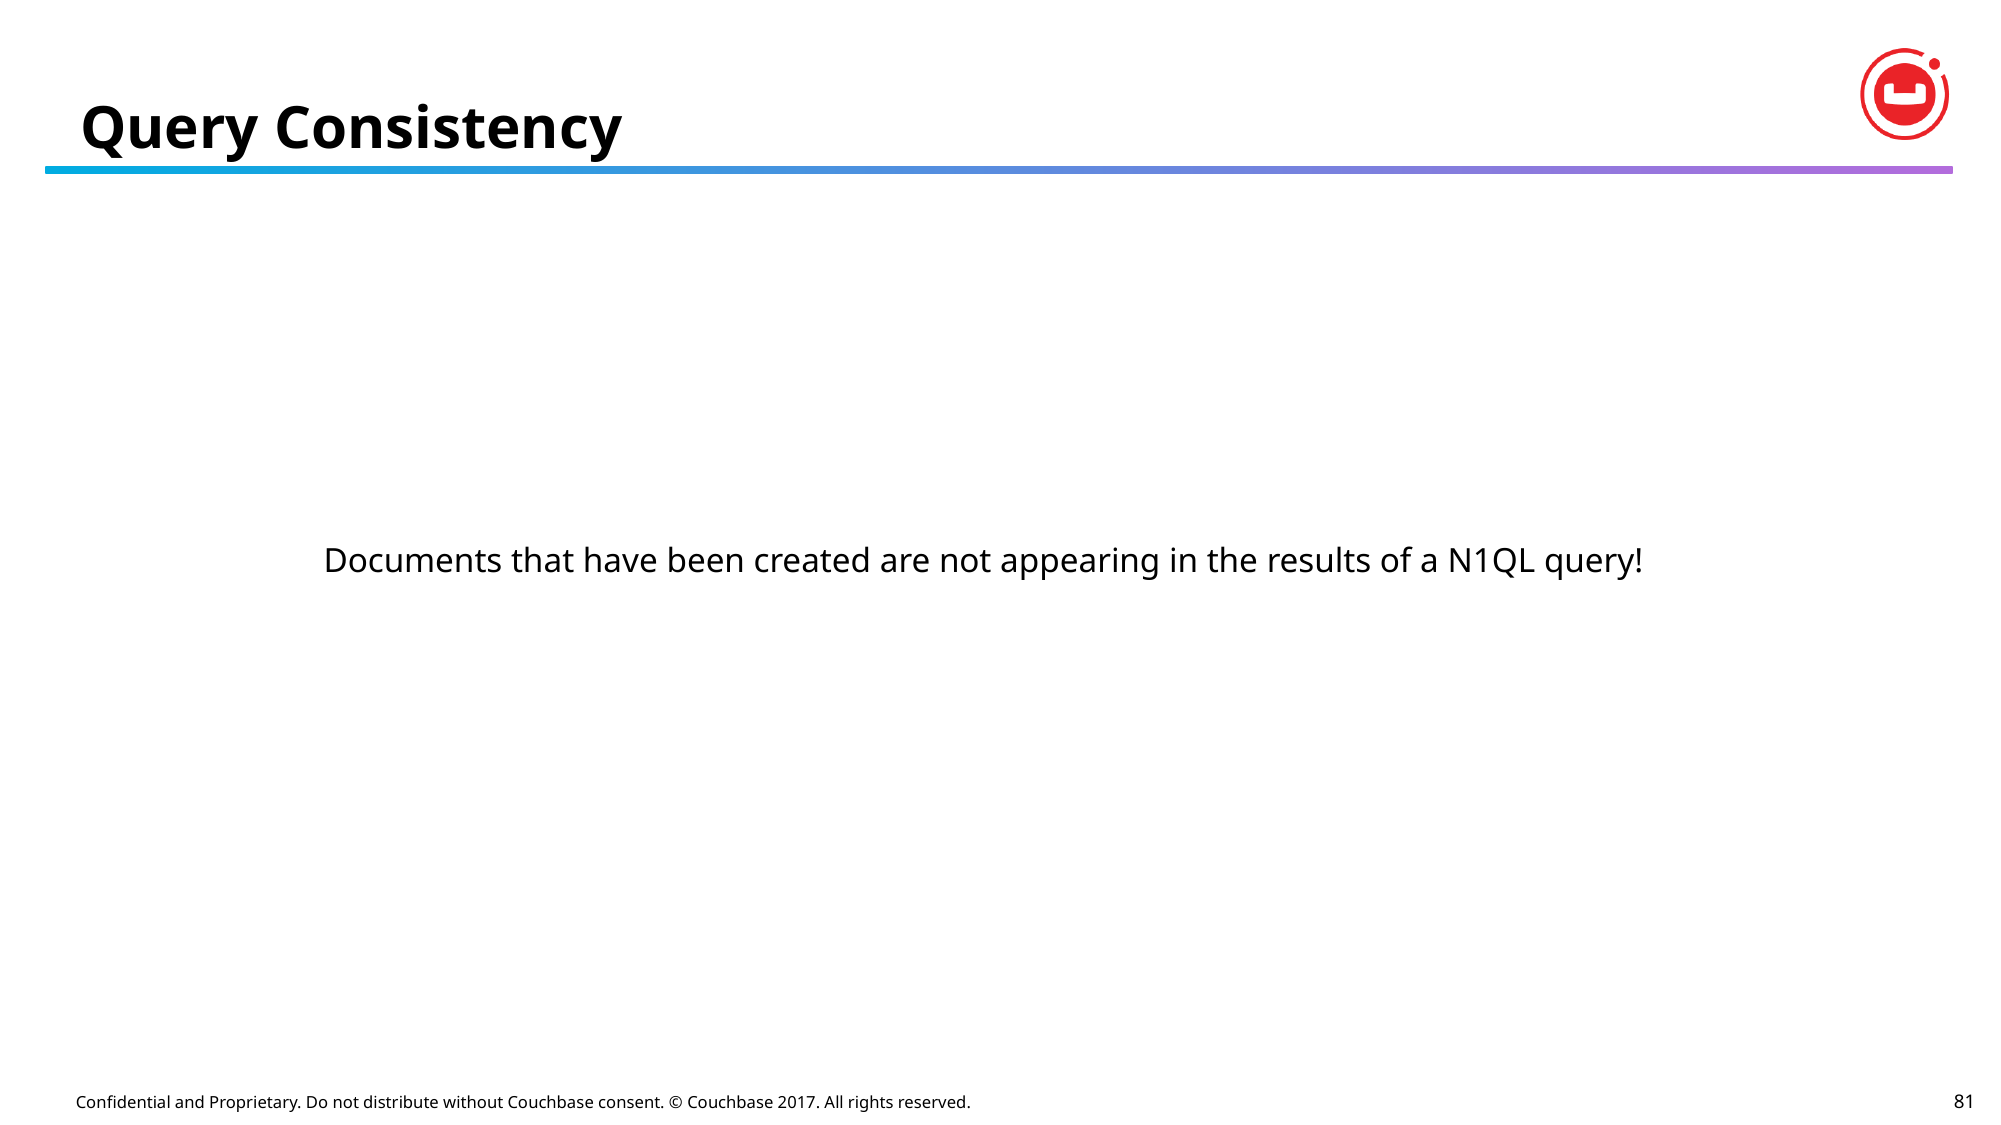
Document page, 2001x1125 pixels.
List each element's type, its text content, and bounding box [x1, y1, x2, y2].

list Documents that have been created are not appearing in the results of a N1QL query! [65, 511, 1905, 614]
title Query Consistency [65, 84, 1768, 175]
picture [1860, 48, 1958, 140]
